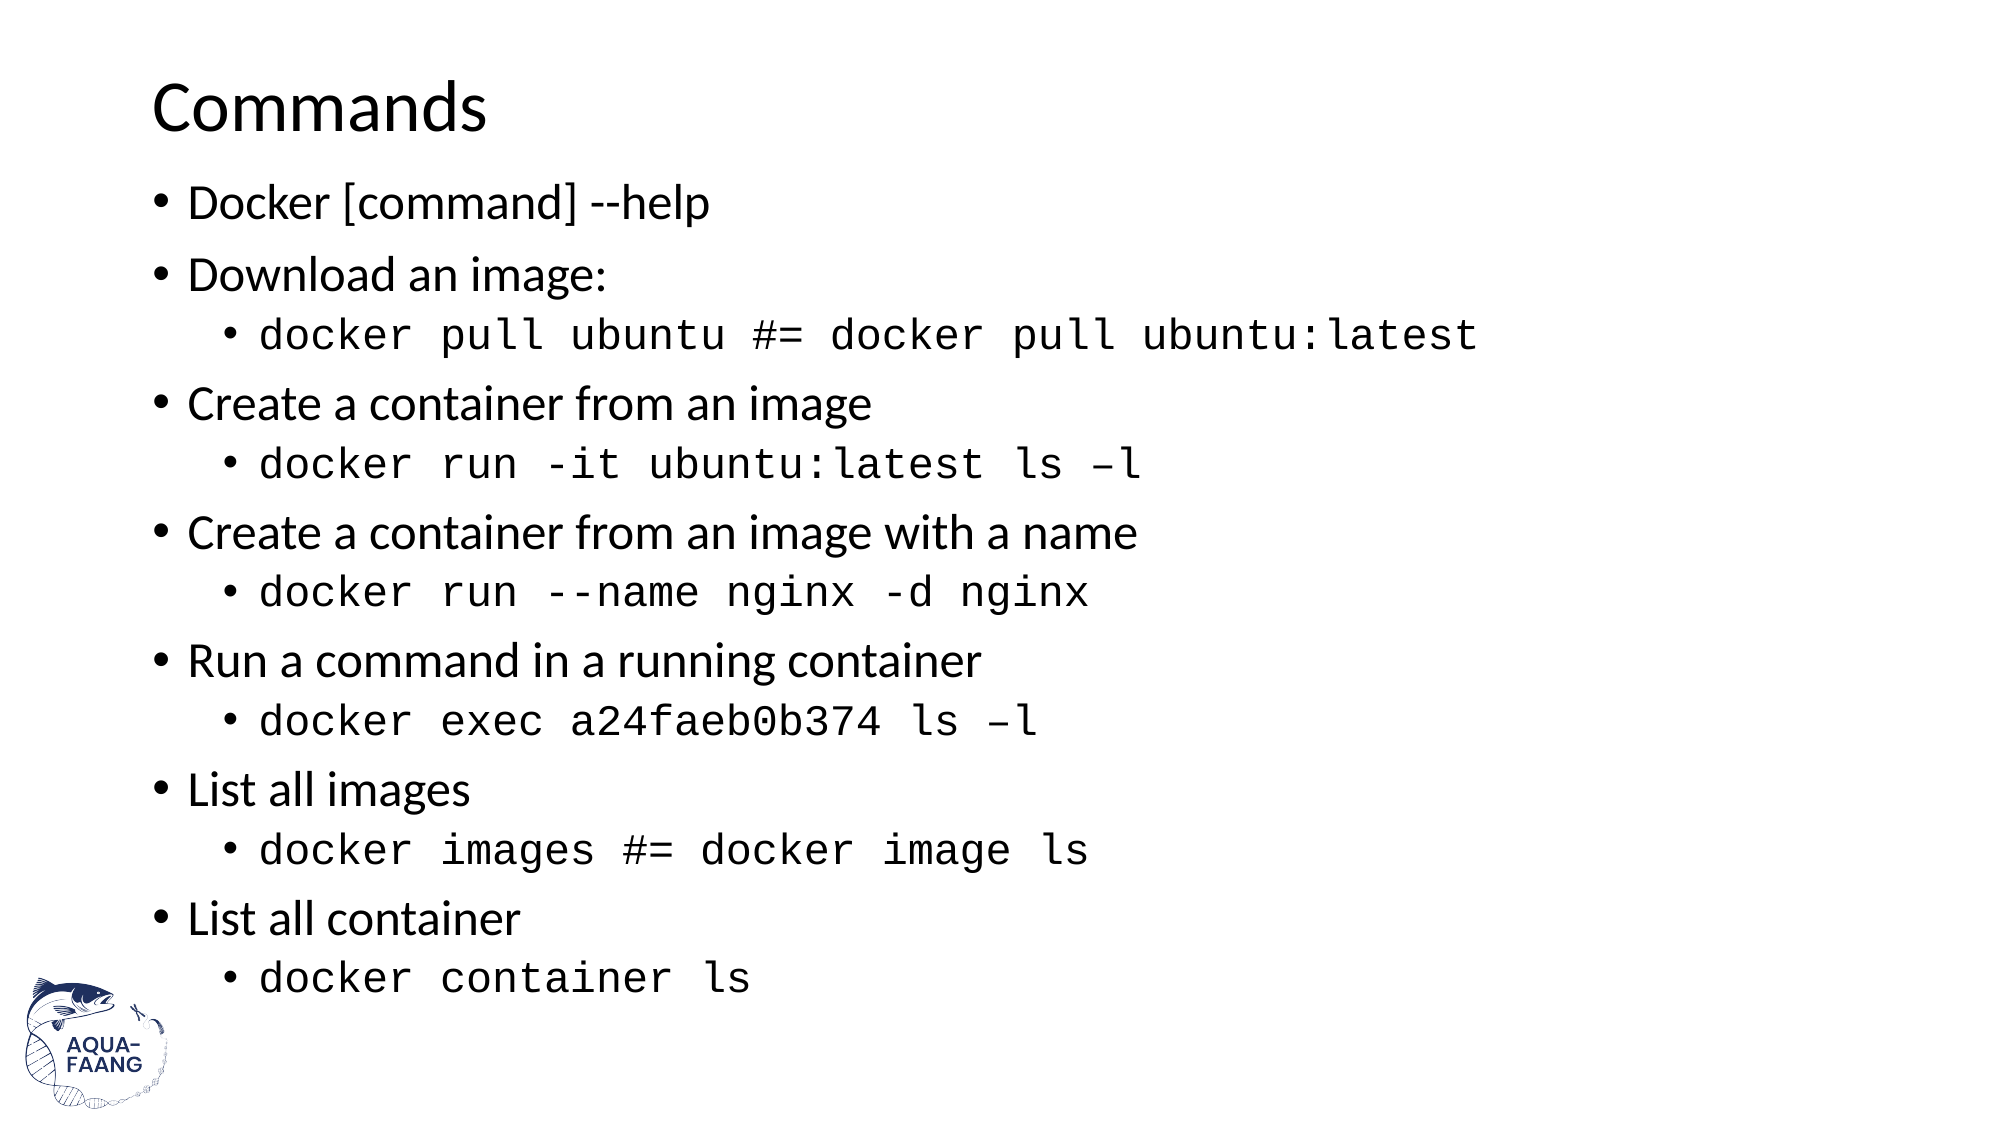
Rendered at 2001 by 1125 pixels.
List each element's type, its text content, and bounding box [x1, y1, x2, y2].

picture [19, 972, 173, 1113]
title Commands [137, 59, 1863, 155]
list Docker [command] --help Download an image: docker pull ubuntu #= docker pull ubuntu:latest Create a container from an image docker run -it ubuntu:latest ls –l Create a container from an image with a name docker run --name nginx -d nginx Run a command in a running container docker exec a24faeb0b374 ls –l List all images docker images #= docker image ls List all container docker container ls [137, 167, 1863, 1014]
